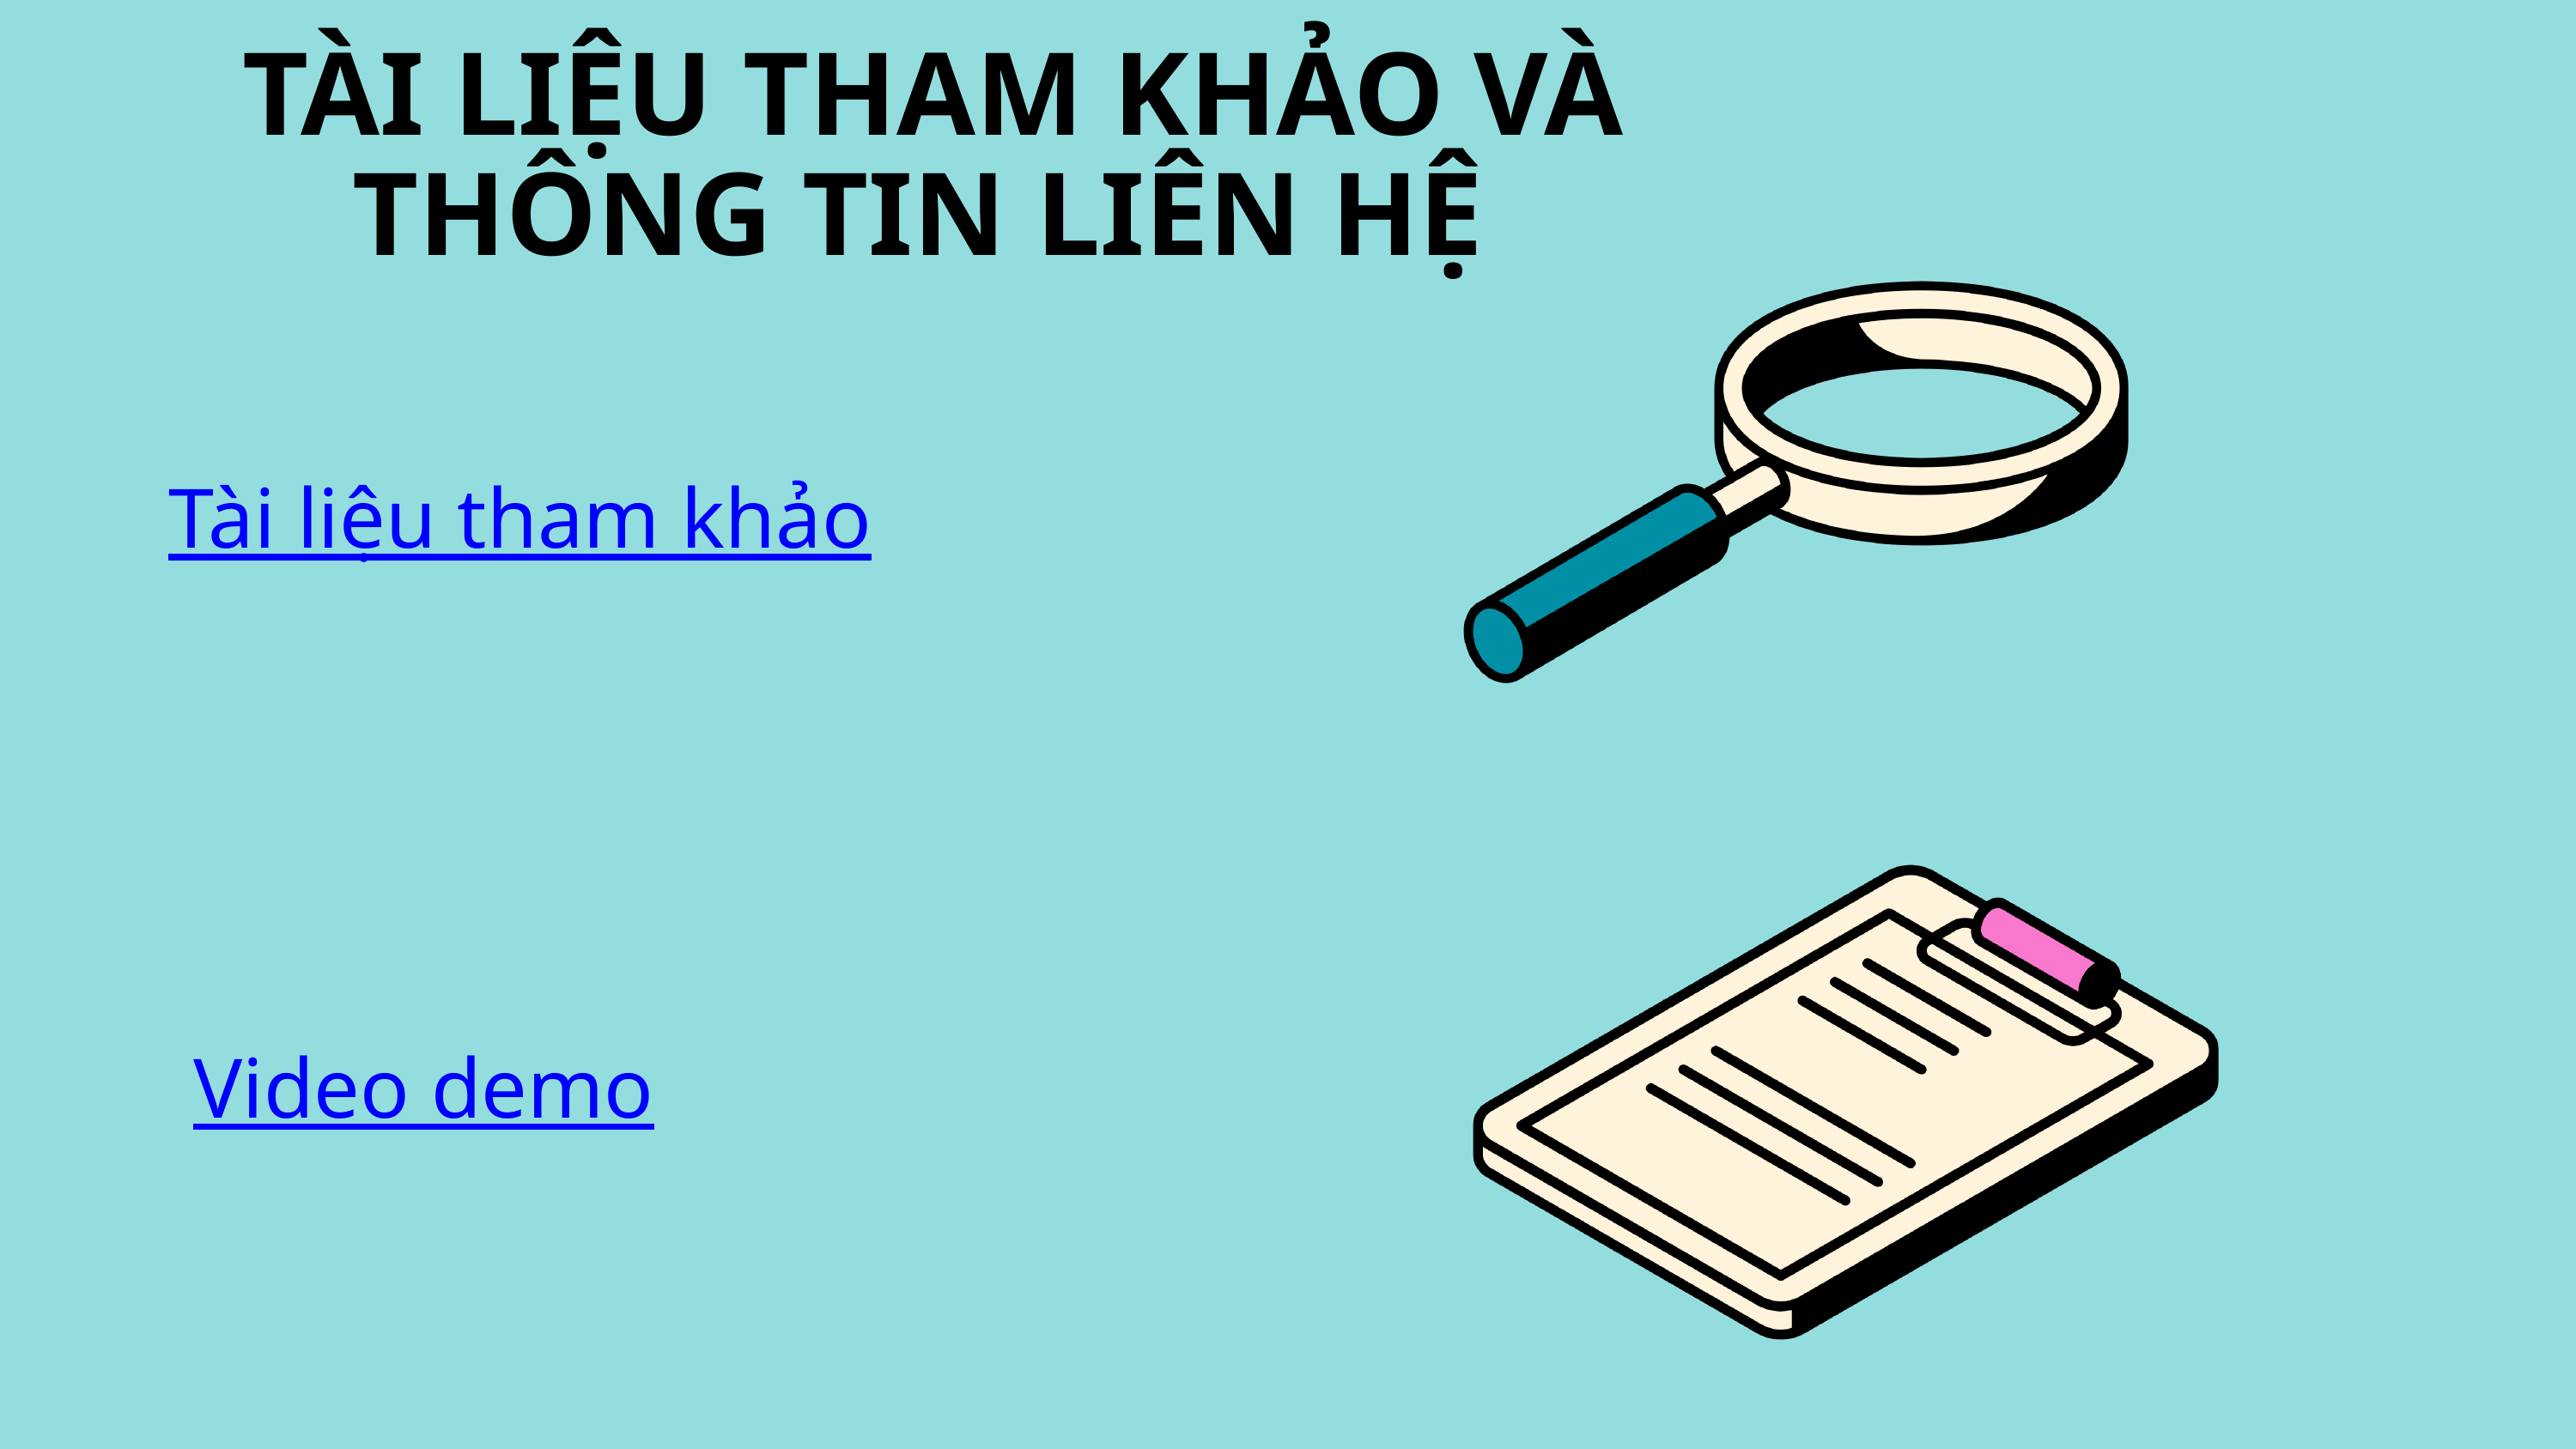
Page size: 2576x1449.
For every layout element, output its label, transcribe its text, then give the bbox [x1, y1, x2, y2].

text_box TÀI LIỆU THAM KHẢO VÀ THÔNG TIN LIÊN HỆ [43, 37, 1823, 278]
text_box [1459, 281, 2129, 683]
text_box Video demo [96, 1061, 751, 1148]
text_box Tài liệu tham khảo [96, 491, 944, 578]
text_box [1473, 862, 2219, 1340]
